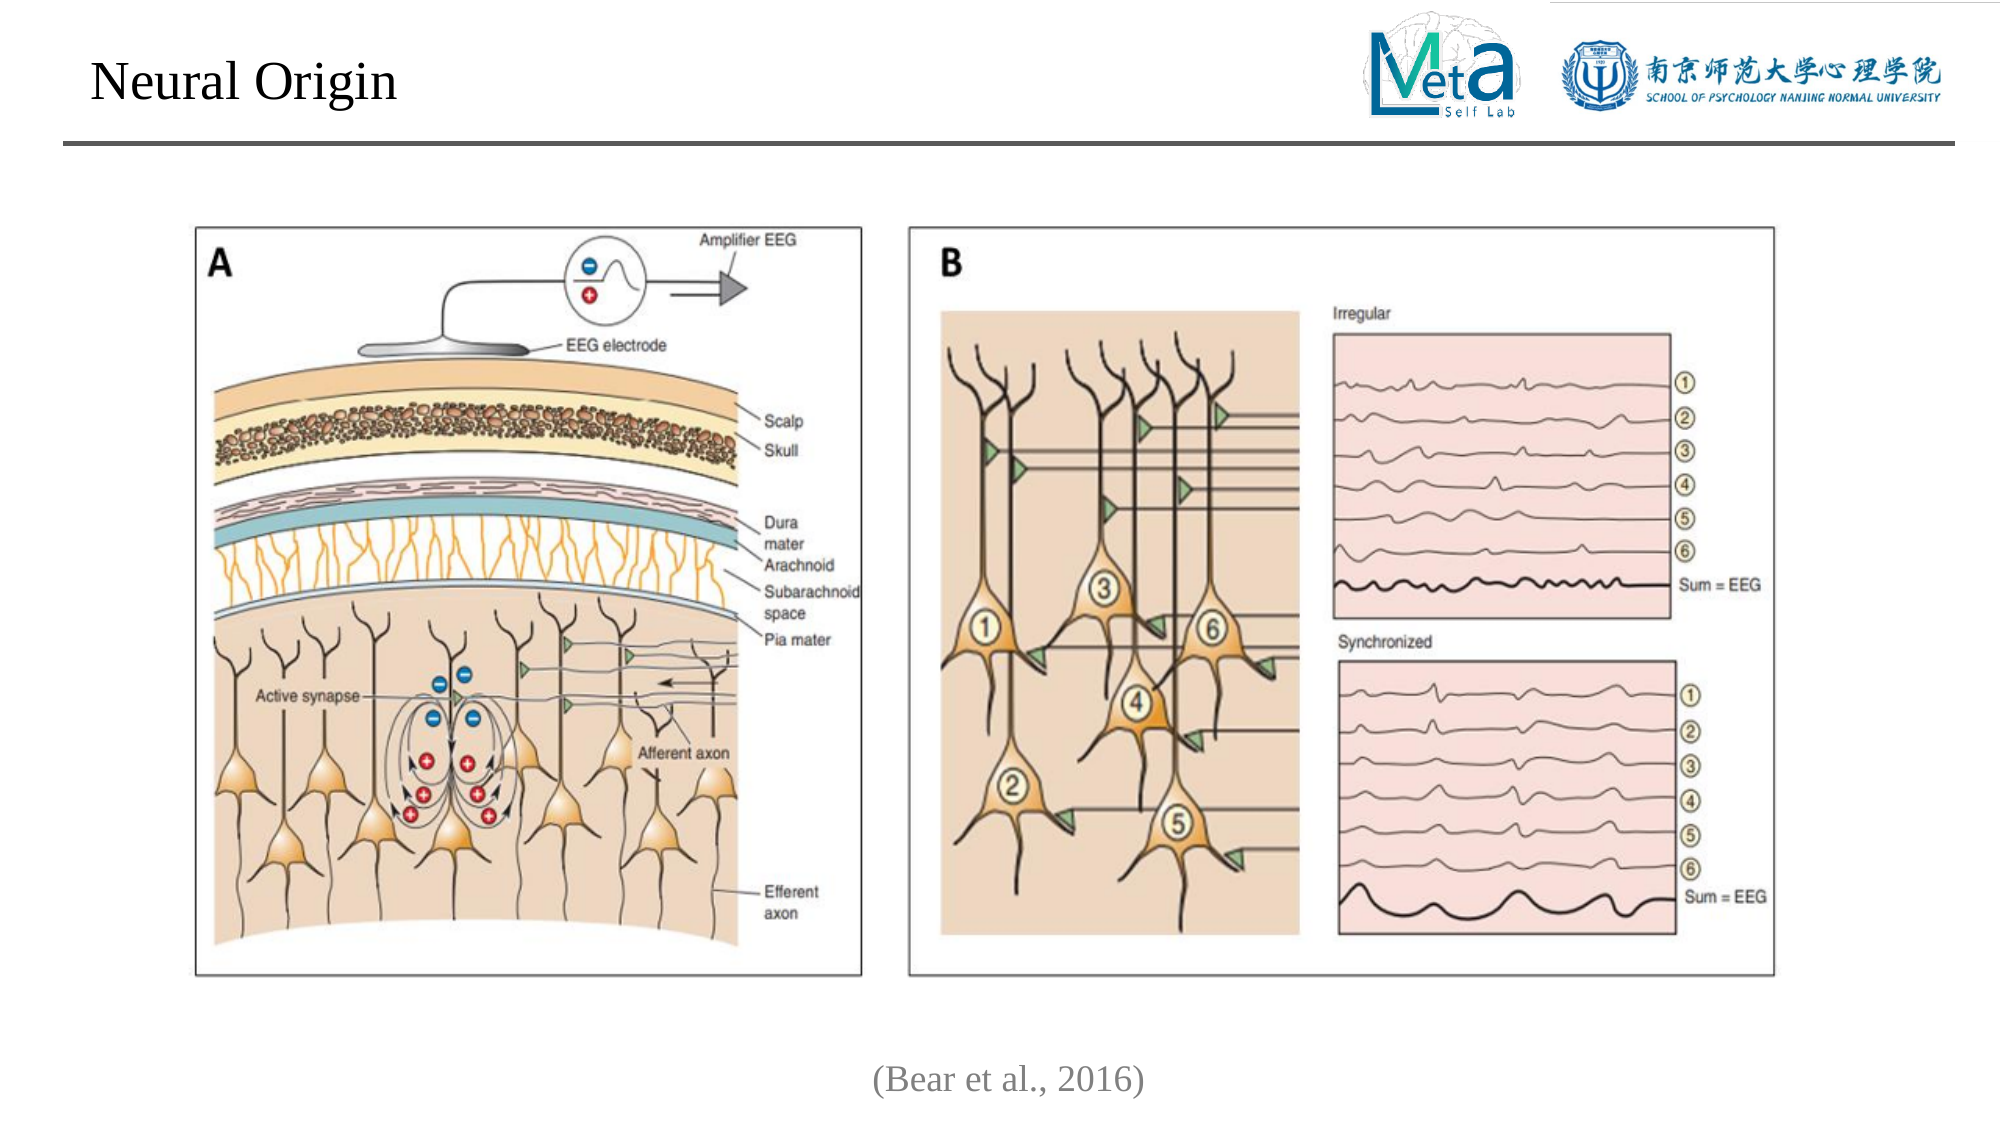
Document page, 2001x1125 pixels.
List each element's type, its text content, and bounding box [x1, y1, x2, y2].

picture [163, 186, 1836, 1026]
picture [1254, 0, 2000, 169]
text_box (Bear et al., 2016) [857, 1046, 1198, 1106]
text_box Neural Origin [75, 43, 1801, 119]
